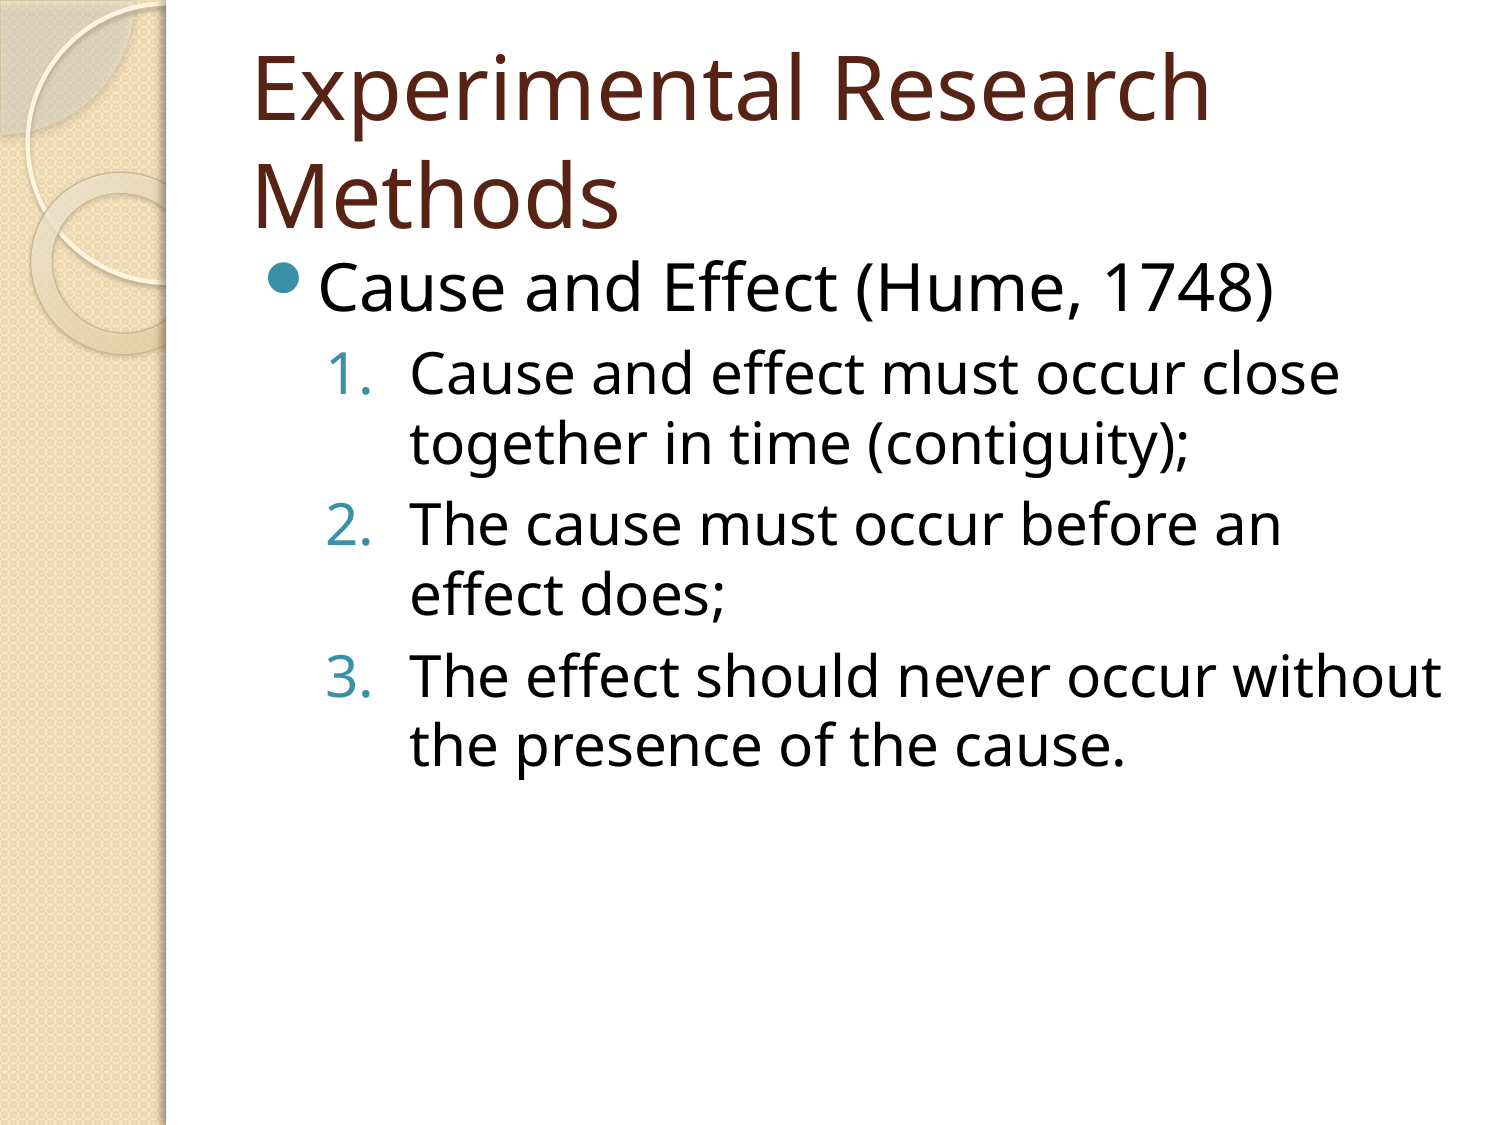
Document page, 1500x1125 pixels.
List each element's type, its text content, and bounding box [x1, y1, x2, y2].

title Experimental Research Methods [235, 45, 1466, 233]
list Cause and Effect (Hume, 1748) Cause and effect must occur close together in time (contiguity); The cause must occur before an effect does; The effect should never occur without the presence of the cause. [235, 237, 1466, 1025]
